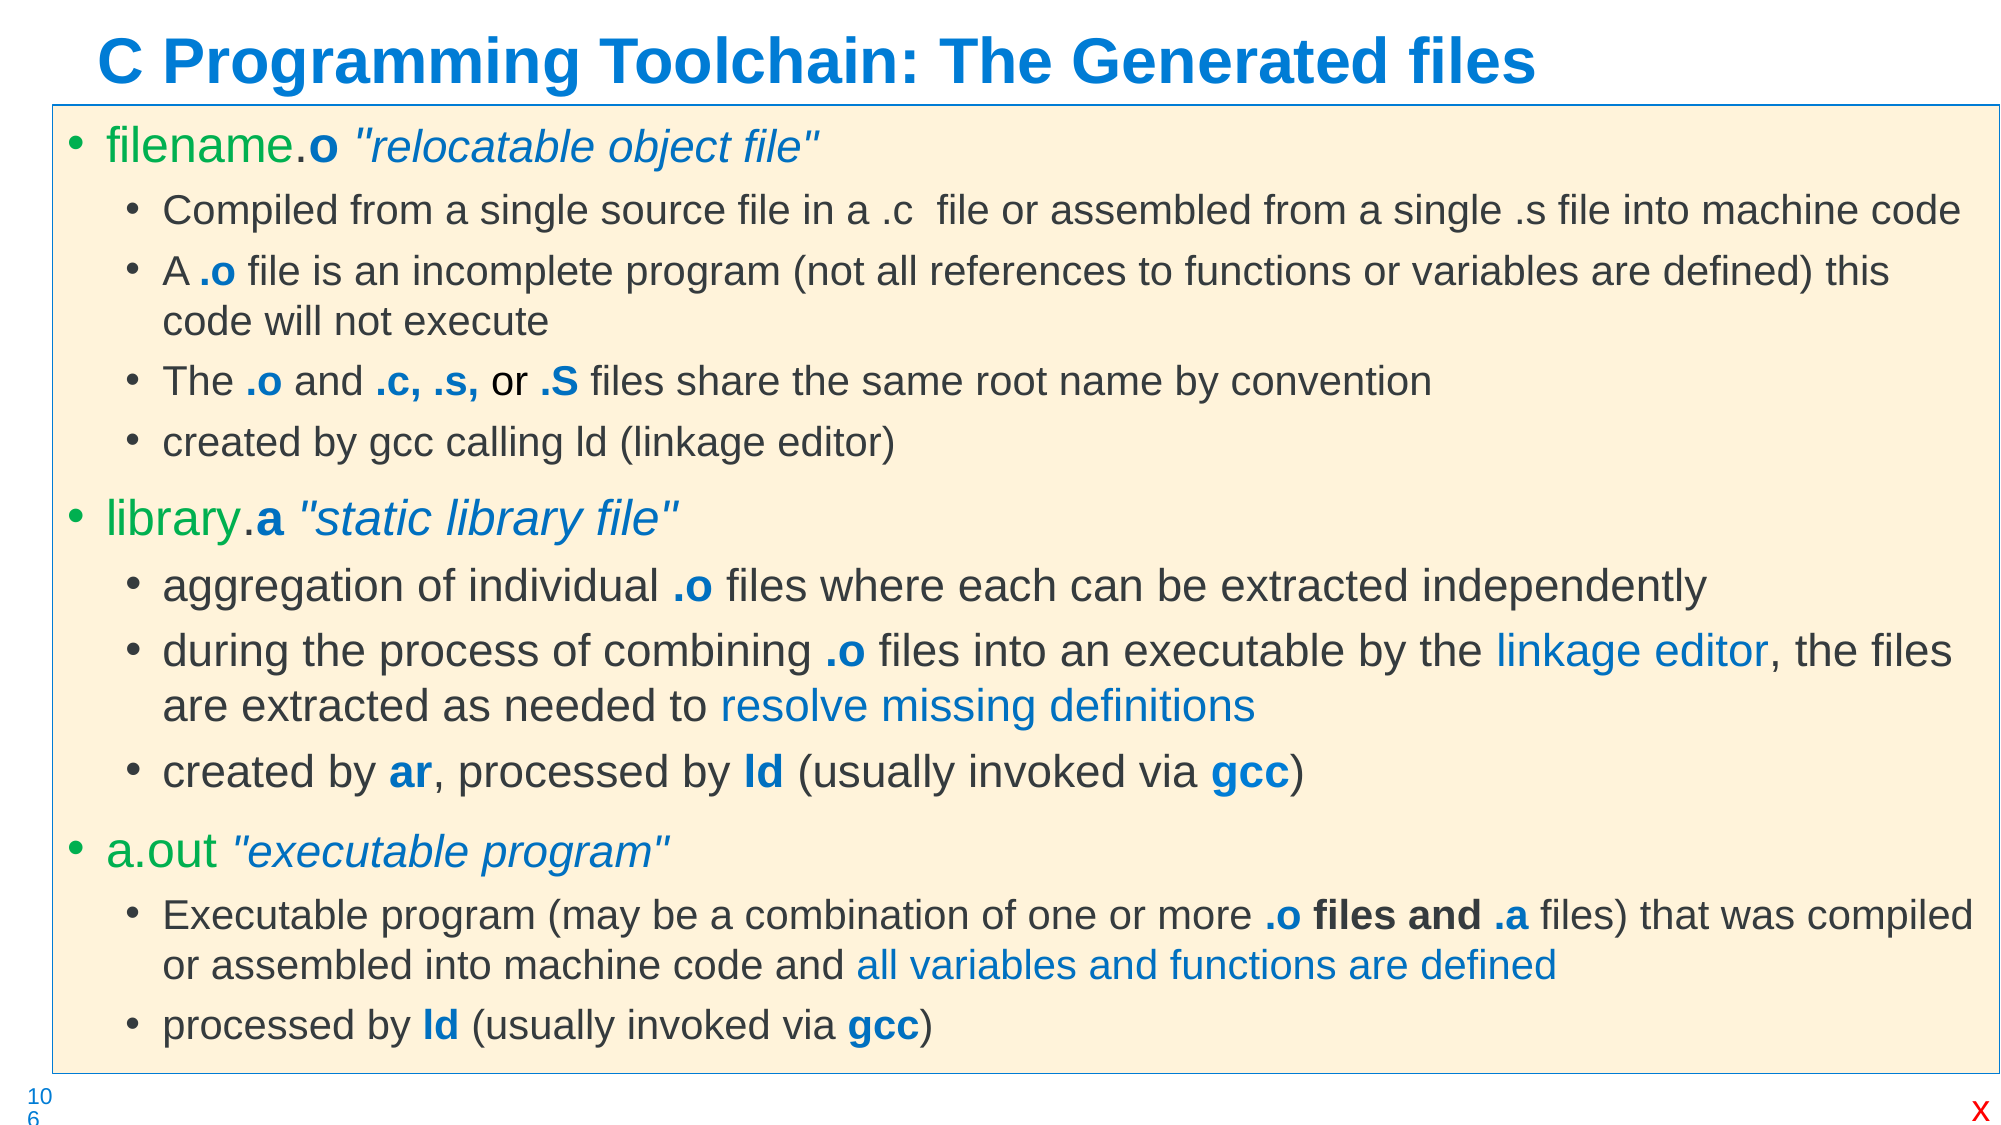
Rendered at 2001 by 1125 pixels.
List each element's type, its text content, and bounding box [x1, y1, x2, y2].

title C Programming Toolchain: The Generated files [82, 19, 1808, 105]
text_box x [1956, 1076, 2000, 1125]
list filename.o "relocatable object file" Compiled from a single source file in a .c file or assembled from a single .s file into machine code A .o file is an incomplete program (not all references to functions or variables are defined) this code will not execute The .o and .c, .s, or .S files share the same root name by convention created by gcc calling ld (linkage editor) library.a "static library file" aggregation of individual .o files where each can be extracted independently during the process of combining .o files into an executable by the linkage editor, the files are extracted as needed to resolve missing definitions created by ar, processed by ld (usually invoked via gcc) a.out "executable program" Executable program (may be a combination of one or more .o files and .a files) that was compiled or assembled into machine code and all variables and functions are defined processed by ld (usually invoked via gcc) [52, 105, 2000, 1074]
